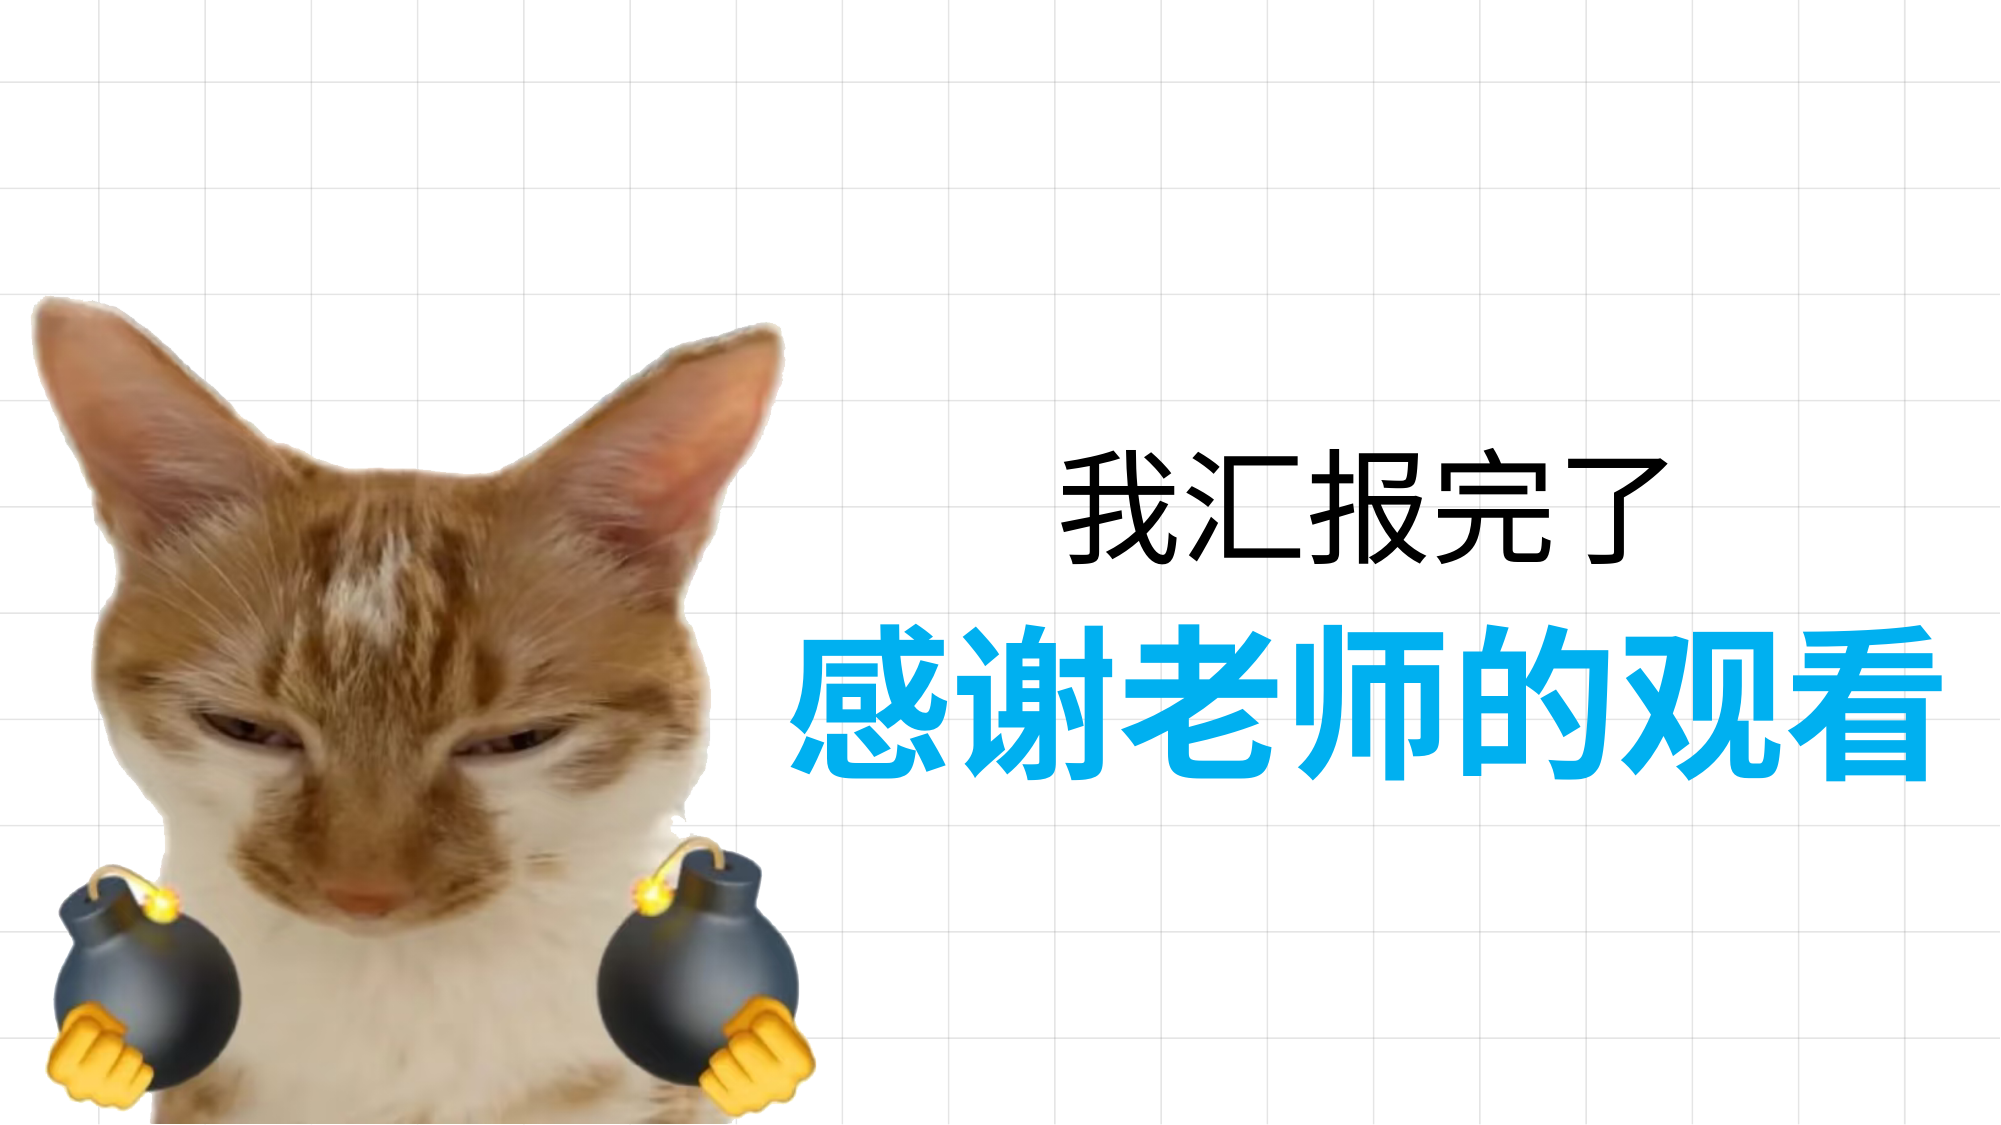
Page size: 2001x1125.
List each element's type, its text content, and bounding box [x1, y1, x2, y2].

text_box 我汇报完了 感谢老师的观看 [829, 407, 1985, 808]
picture [0, 137, 829, 1125]
